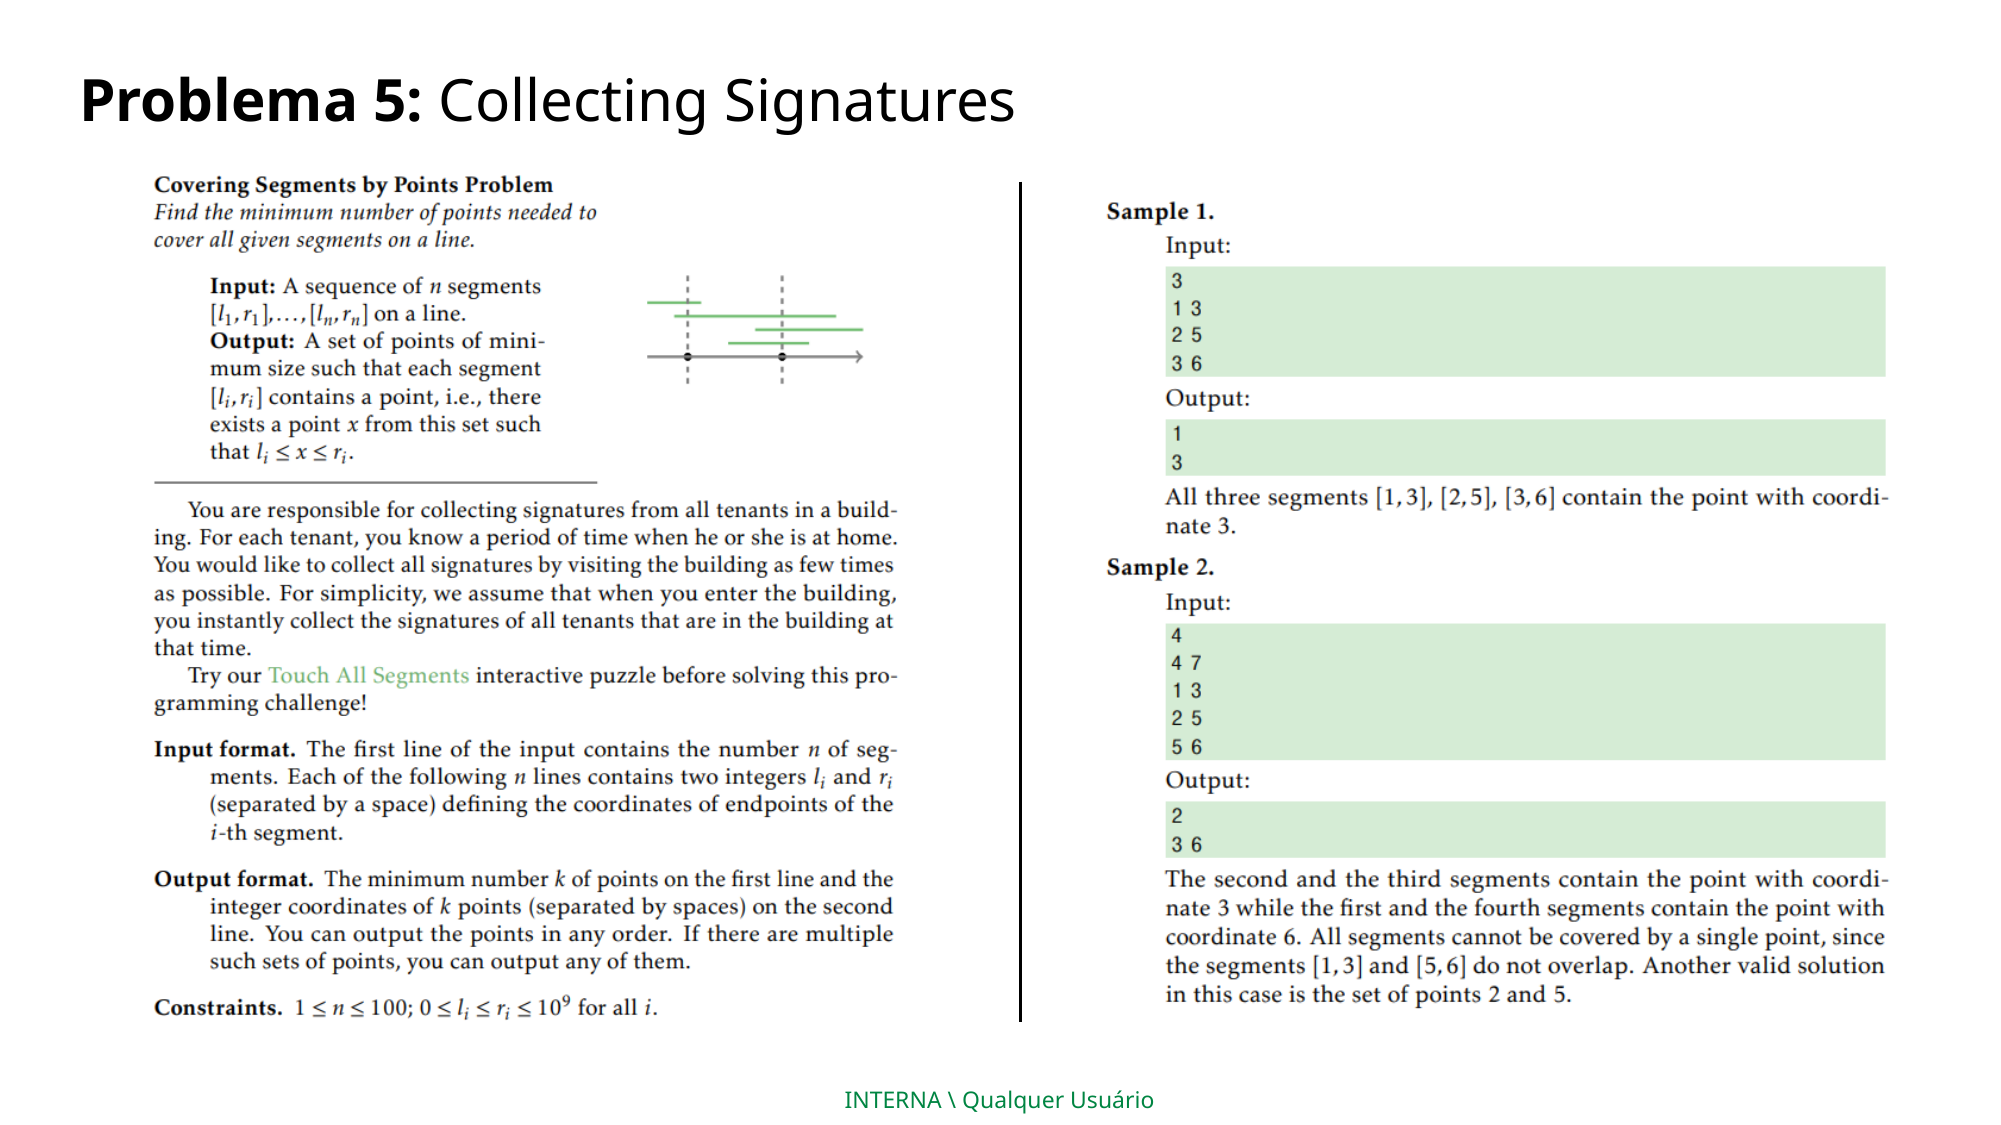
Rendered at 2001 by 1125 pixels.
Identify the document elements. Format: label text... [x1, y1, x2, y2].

title Problema 5: Collecting Signatures [64, 42, 1936, 163]
picture [141, 168, 912, 1036]
picture [1098, 181, 1909, 1023]
